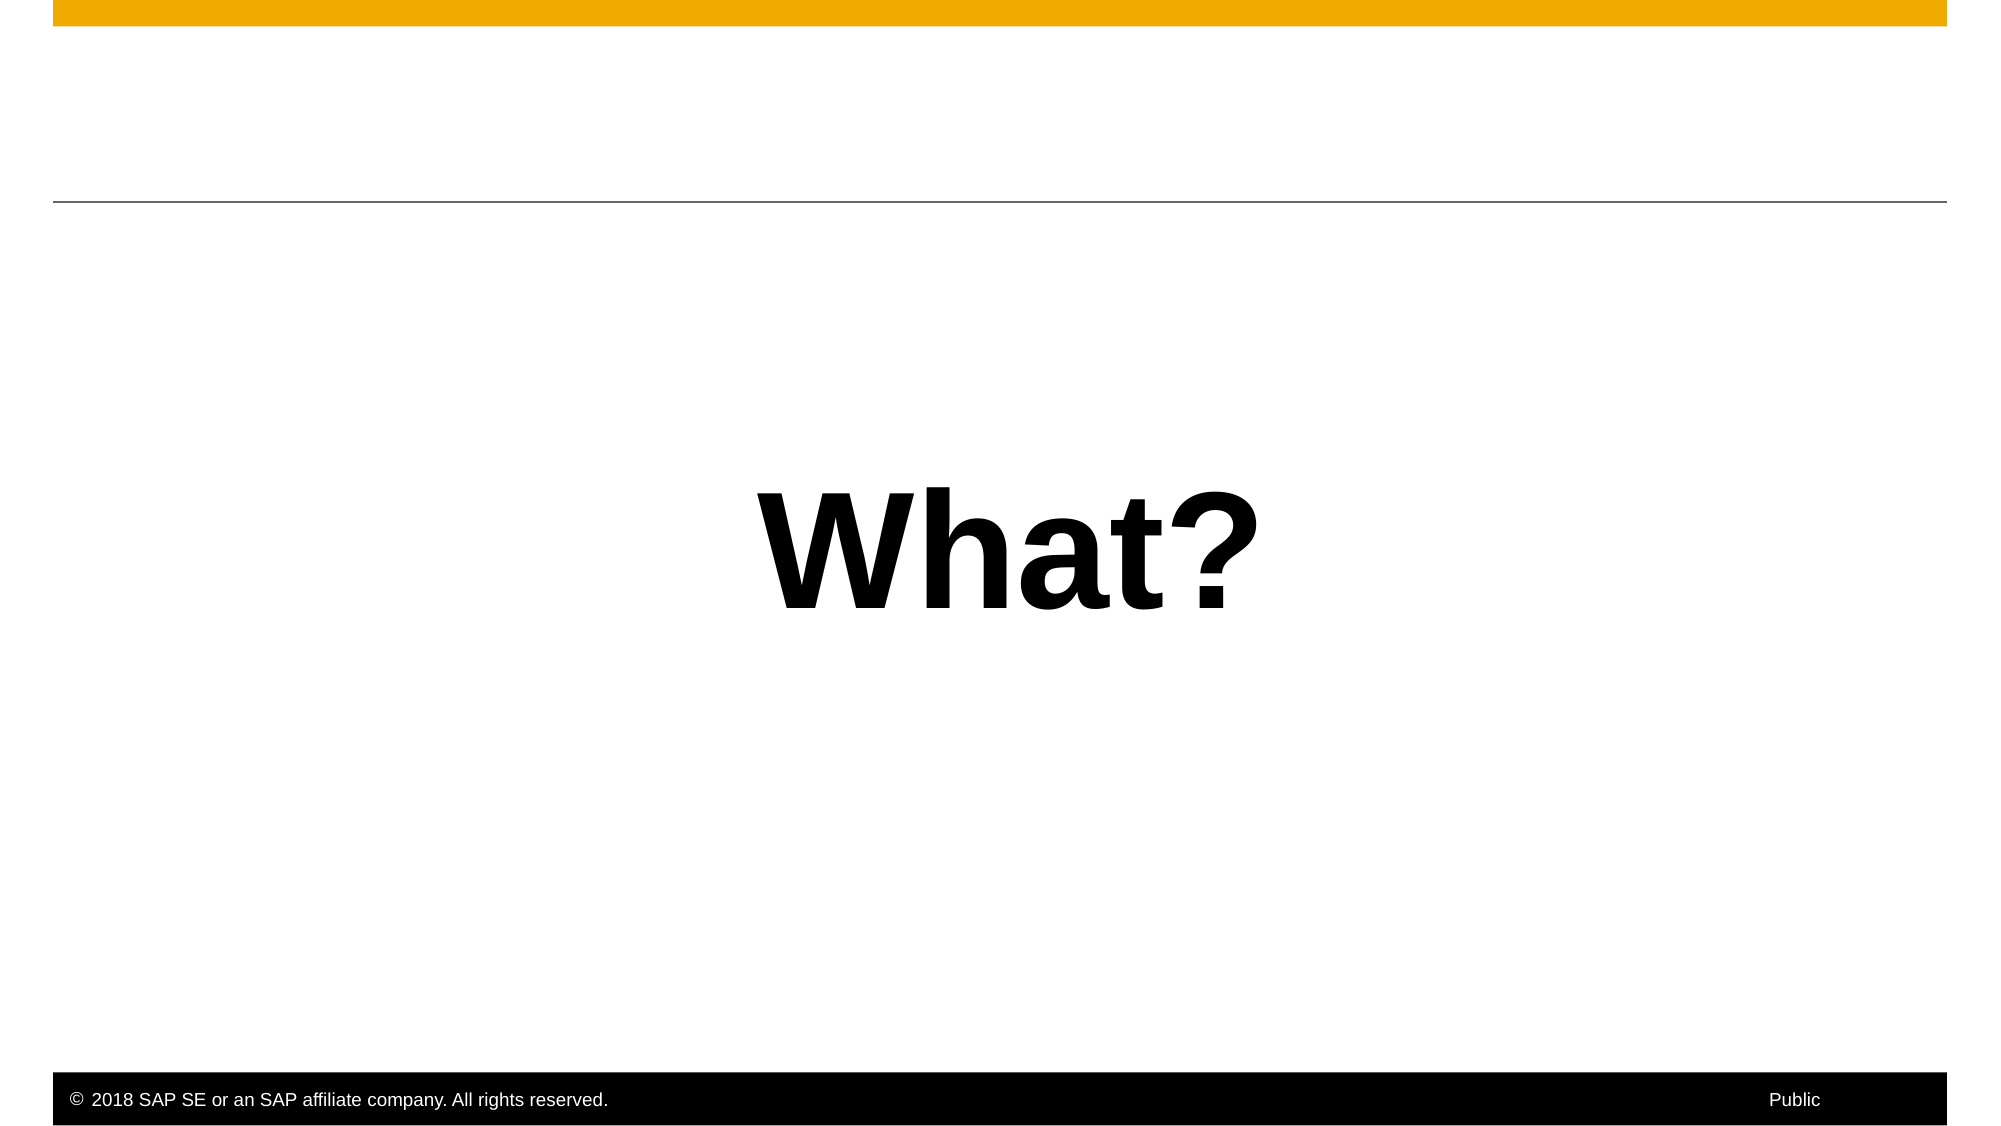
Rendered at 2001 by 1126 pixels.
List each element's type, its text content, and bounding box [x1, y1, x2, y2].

list What? [65, 442, 1960, 686]
